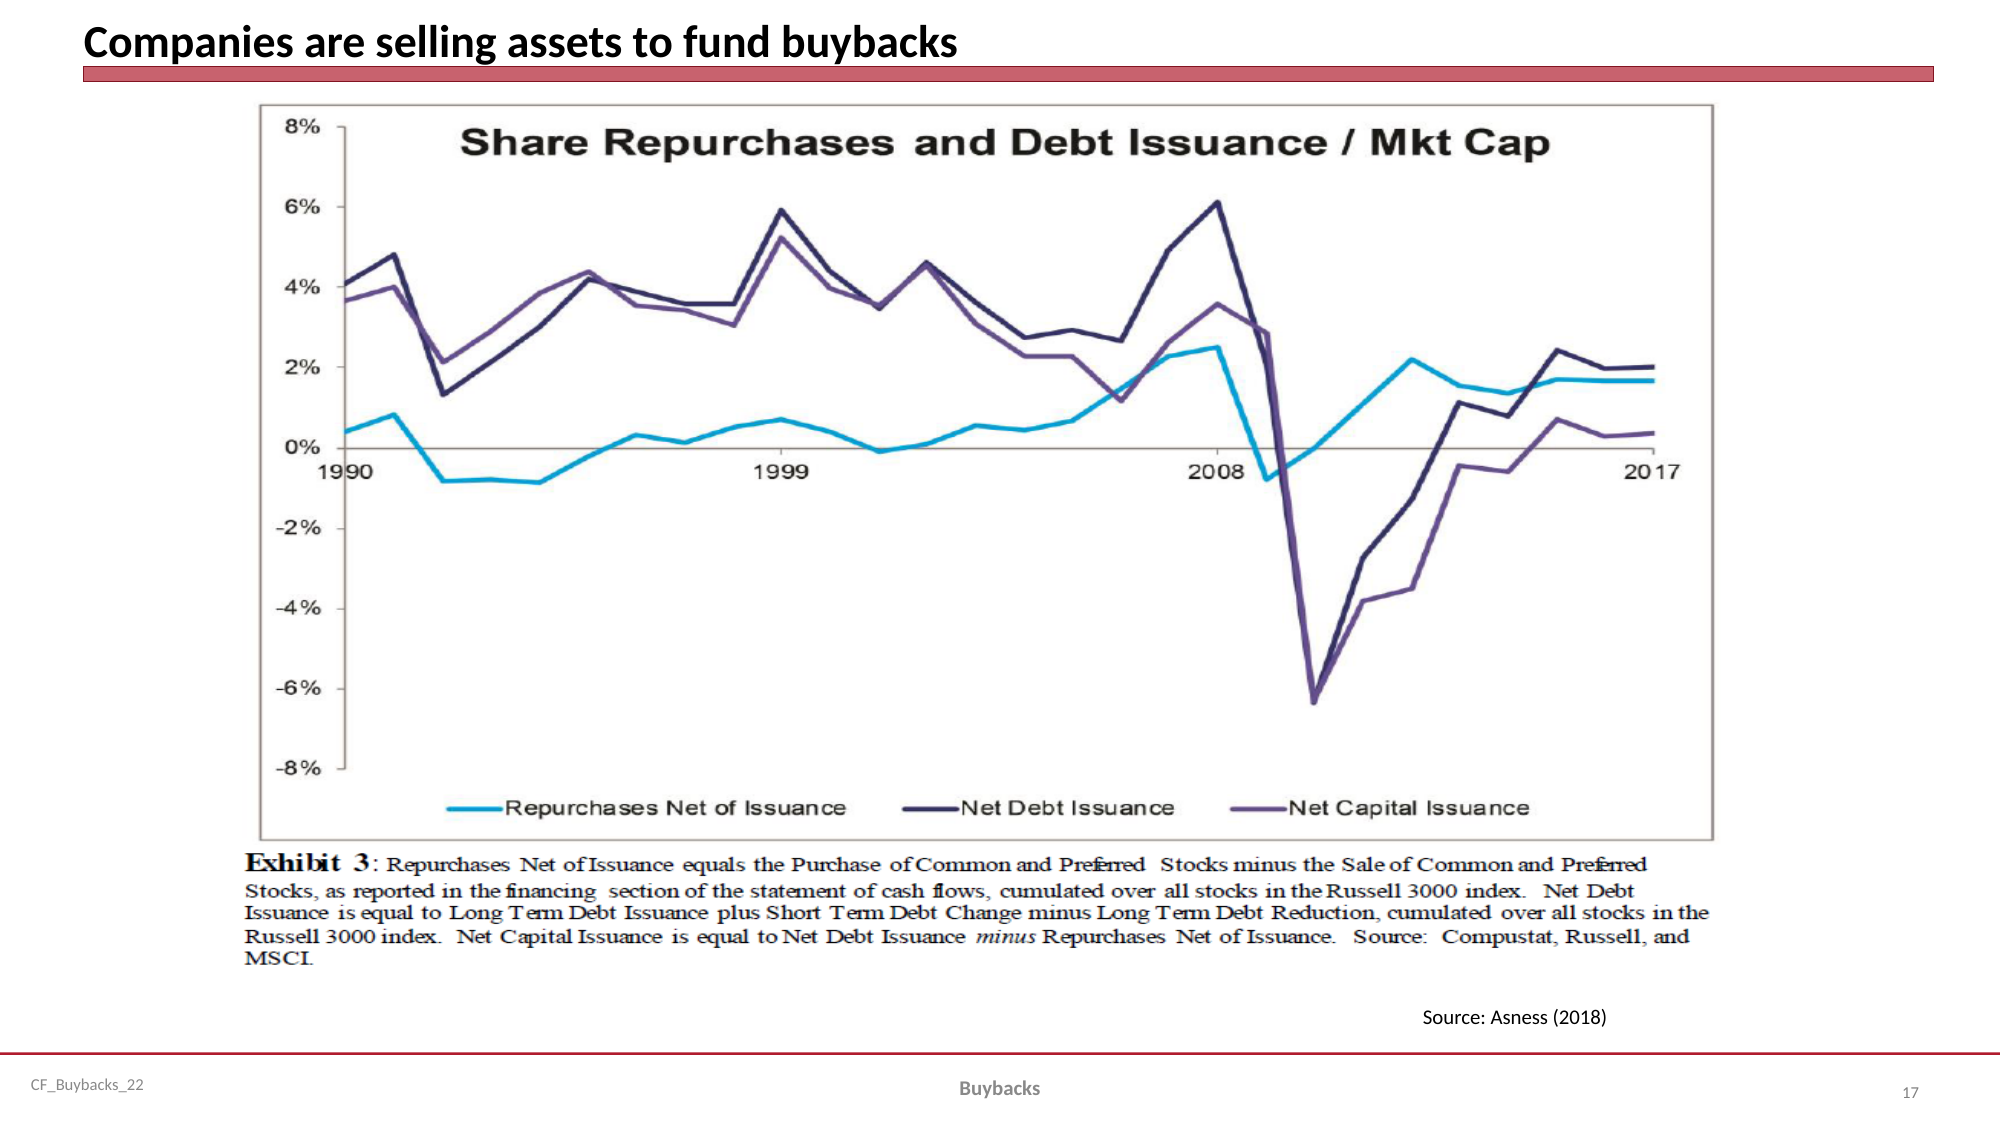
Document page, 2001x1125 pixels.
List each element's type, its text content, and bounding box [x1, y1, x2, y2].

slide_number 17 [1834, 1061, 1934, 1122]
text_box Source: Asness (2018) [1408, 995, 1623, 1036]
title Companies are selling assets to fund buybacks [83, 6, 1935, 67]
footer Buybacks [683, 1056, 1317, 1117]
picture [224, 93, 1743, 977]
